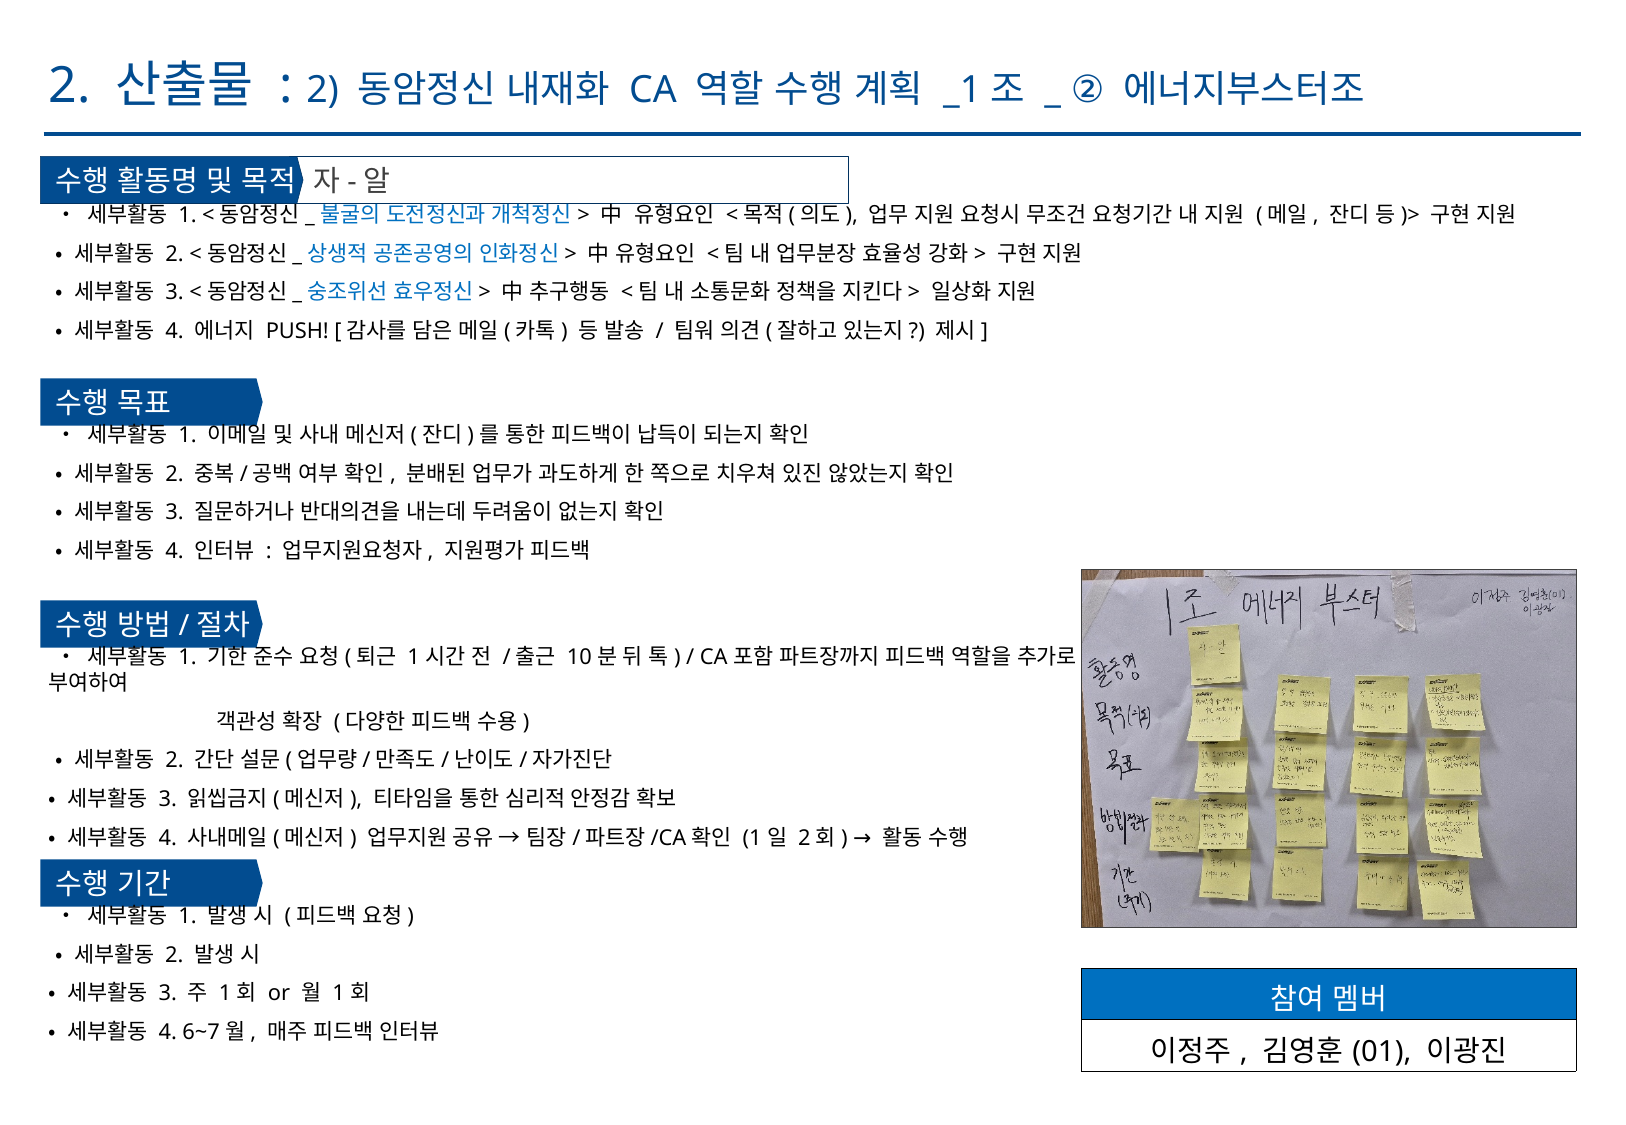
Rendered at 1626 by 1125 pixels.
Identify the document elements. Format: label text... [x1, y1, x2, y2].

picture [1080, 569, 1577, 928]
text_box • 세부활동 1. <동암정신_불굴의 도전정신과 개척정신> 中 유형요인 <목적(의도), 업무 지원 요청시 무조건 요청기간 내 지원 (메일, 잔디 등)> 구현 지원 • 세부활동 2. <동암정신_상생적 공존공영의 인화정신> 中 유형요인 <팀 내 업무분장 효율성 강화> 구현 지원 • 세부활동 3. <동암정신_숭조위선 효우정신> 中 추구행동 <팀 내 소통문화 정책을 지킨다> 일상화 지원 • 세부활동 4. 에너지 PUSH! [감사를 담은 메일(카톡) 등 발송 / 팀워 의견(잘하고 있는지?) 제시] [40, 192, 1577, 352]
text_box • 세부활동 1. 이메일 및 사내 메신저(잔디)를 통한 피드백이 납득이 되는지 확인 • 세부활동 2. 중복/공백 여부 확인, 분배된 업무가 과도하게 한 쪽으로 치우쳐 있진 않았는지 확인 • 세부활동 3. 질문하거나 반대의견을 내는데 두려움이 없는지 확인 • 세부활동 4. 인터뷰 : 업무지원요청자, 지원평가 피드백 [40, 412, 1150, 572]
text_box • 세부활동 1. 기한 준수 요청(퇴근 1시간 전 /출근 10분 뒤 톡) / CA포함 파트장까지 피드백 역할을 추가로 부여하여 객관성 확장 (다양한 피드백 수용) • 세부활동 2. 간단 설문(업무량/만족도/난이도/자가진단 • 세부활동 3. 읽씹금지(메신저), 티타임을 통한 심리적 안정감 확보 • 세부활동 4. 사내메일(메신저) 업무지원 공유 → 팀장/파트장/CA확인 (1일 2회) → 활동 수행 [40, 634, 1080, 859]
table_cell 이정주, 김영훈(01), 이광진 [1082, 1020, 1576, 1071]
text_box • 세부활동 1. 발생 시 (피드백 요청) • 세부활동 2. 발생 시 • 세부활동 3. 주 1회 or 월 1회 • 세부활동 4. 6~7월, 매주 피드백 인터뷰 [40, 893, 963, 1053]
text_box 수행 활동명 및 목적 [40, 156, 304, 192]
text_box 2. 산출물 : 2) 동암정신 내재화 CA 역할 수행 계획 _1조 _ ② 에너지부스터조 [40, 44, 1577, 122]
text_box 자-알 [298, 156, 849, 192]
text_box 수행 기간 [40, 859, 263, 893]
text_box 수행 목표 [40, 378, 263, 412]
text_box 수행 방법/절차 [40, 600, 263, 634]
table_header 참여 멤버 [1082, 969, 1576, 1019]
